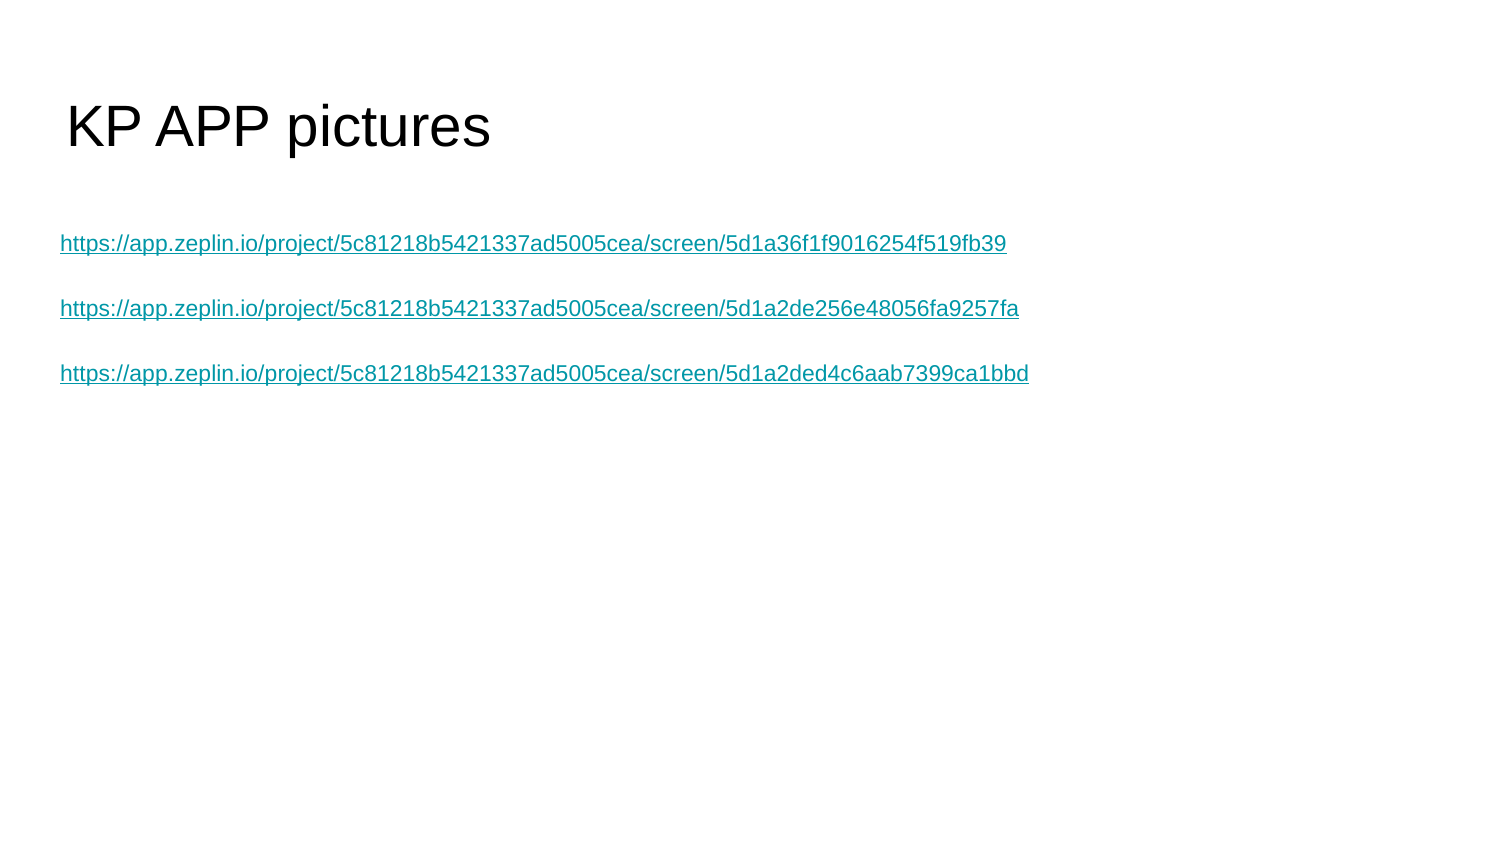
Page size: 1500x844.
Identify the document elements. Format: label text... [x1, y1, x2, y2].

list https://app.zeplin.io/project/5c81218b5421337ad5005cea/screen/5d1a36f1f9016254f519fb39 https://app.zeplin.io/project/5c81218b5421337ad5005cea/screen/5d1a2de256e48056fa9257fa https://app.zeplin.io/project/5c81218b5421337ad5005cea/screen/5d1a2ded4c6aab7399ca1bbd [45, 209, 1443, 771]
title KP APP pictures [51, 72, 1449, 167]
